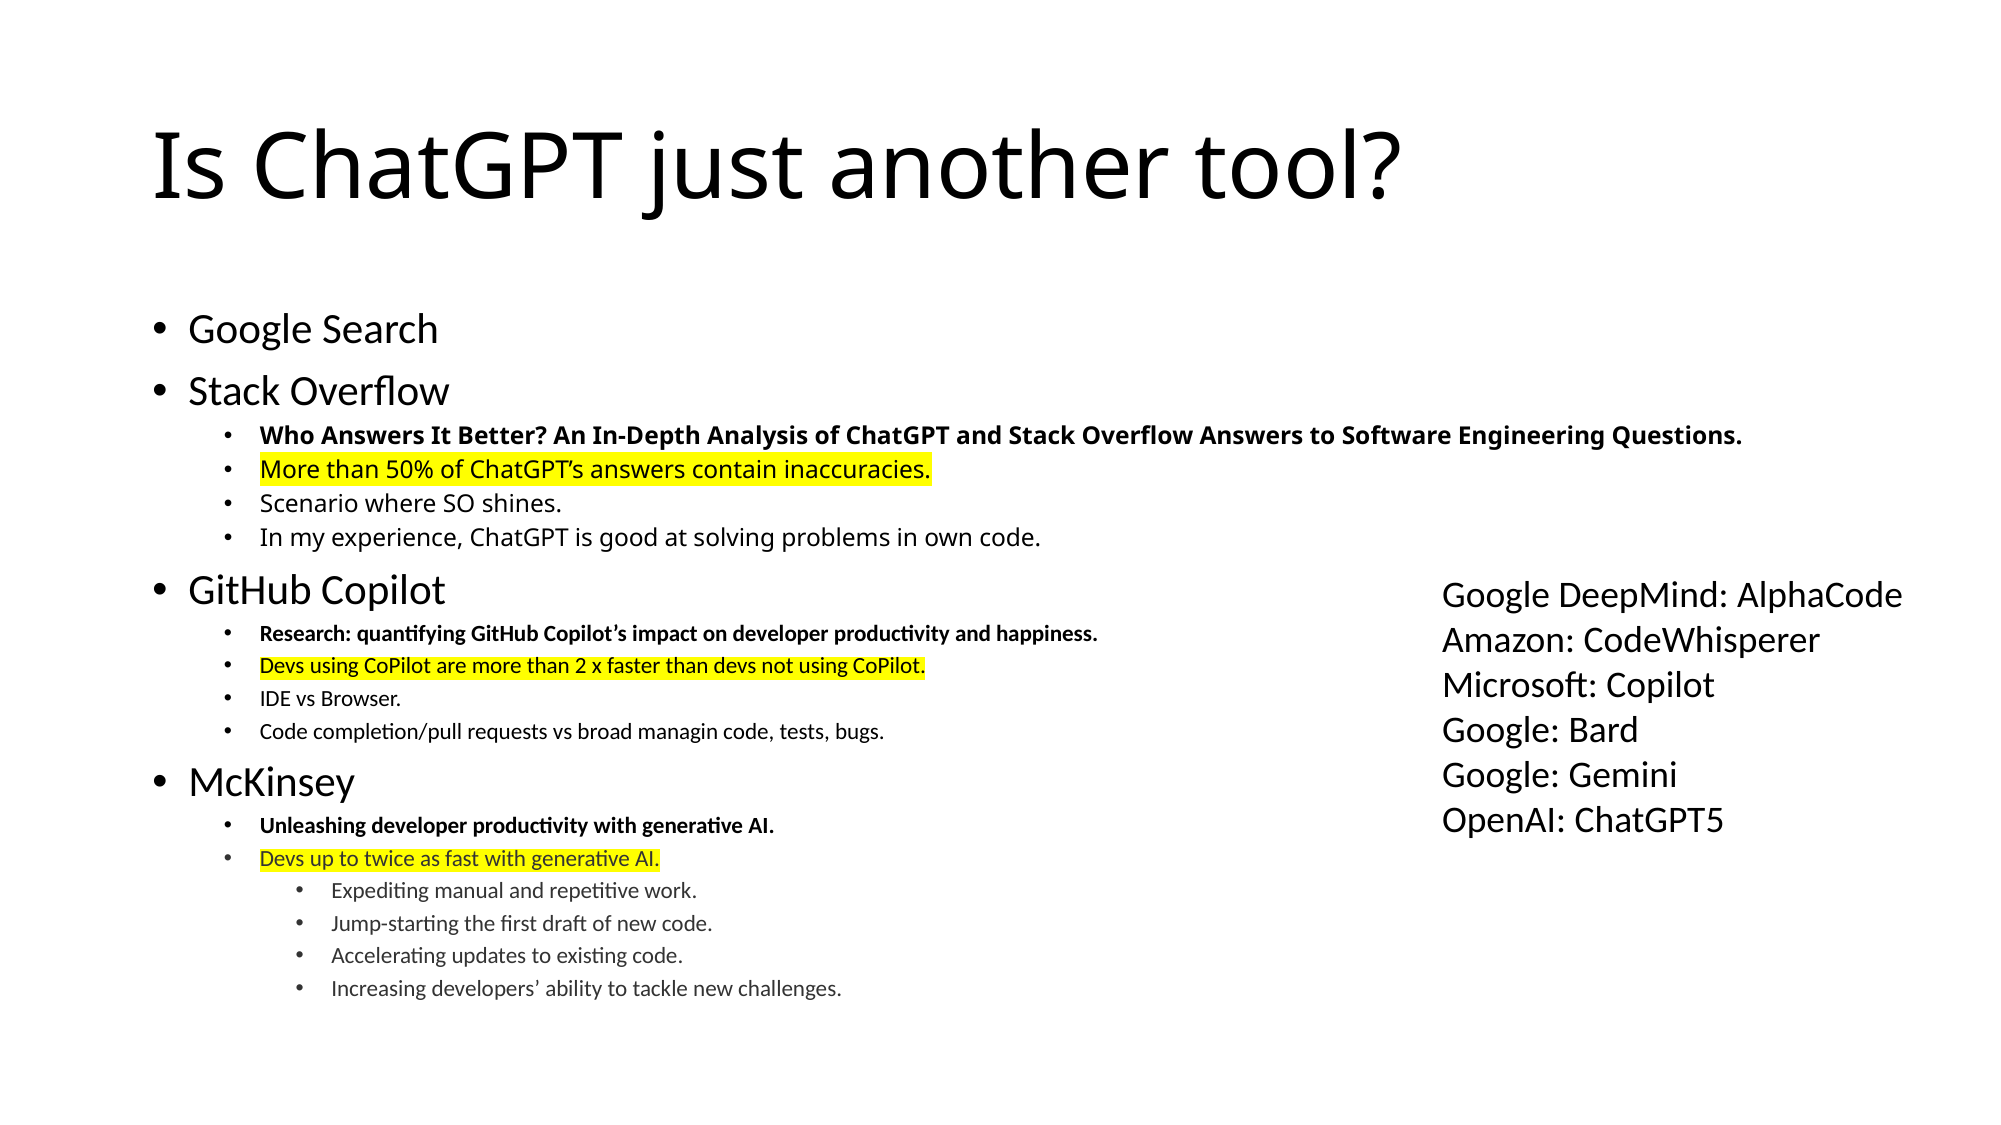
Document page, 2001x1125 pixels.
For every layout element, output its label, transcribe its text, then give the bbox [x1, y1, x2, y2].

list Google Search Stack Overflow Who Answers It Better? An In-Depth Analysis of ChatGPT and Stack Overflow Answers to Software Engineering Questions. More than 50% of ChatGPT’s answers contain inaccuracies. Scenario where SO shines. In my experience, ChatGPT is good at solving problems in own code. GitHub Copilot Research: quantifying GitHub Copilot’s impact on developer productivity and happiness. Devs using CoPilot are more than 2 x faster than devs not using CoPilot. IDE vs Browser. Code completion/pull requests vs broad managin code, tests, bugs. McKinsey Unleashing developer productivity with generative AI. Devs up to twice as fast with generative AI. Expediting manual and repetitive work. Jump-starting the first draft of new code. Accelerating updates to existing code. Increasing developers’ ability to tackle new challenges. [137, 299, 1863, 1014]
text_box Google DeepMind: AlphaCode Amazon: CodeWhisperer Microsoft: Copilot Google: Bard Google: Gemini OpenAI: ChatGPT5 [1427, 562, 1958, 848]
title Is ChatGPT just another tool? [137, 59, 1863, 278]
